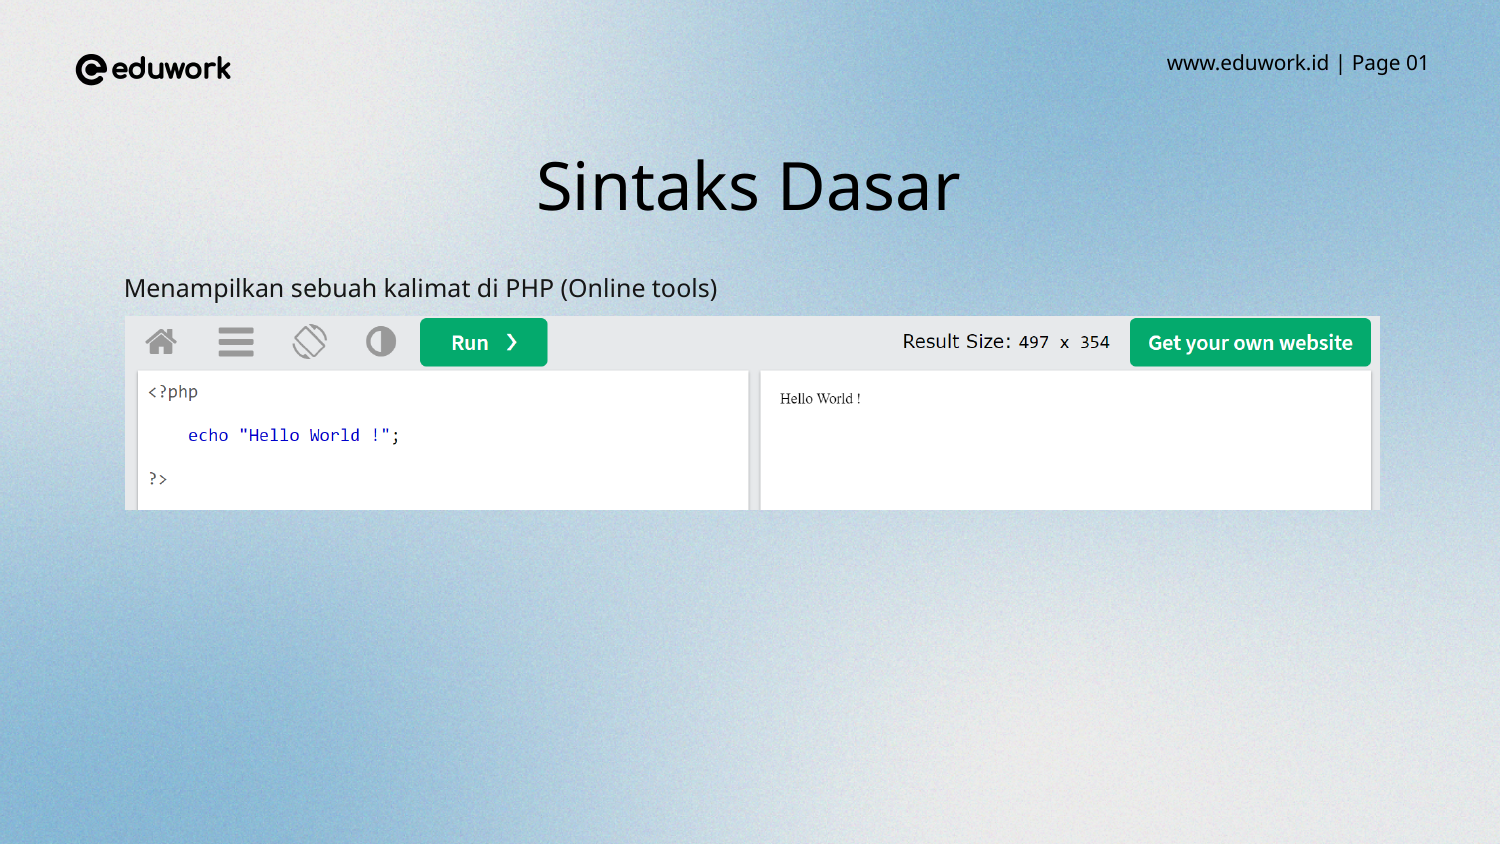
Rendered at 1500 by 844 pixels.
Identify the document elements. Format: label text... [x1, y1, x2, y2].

text_box Menampilkan sebuah kalimat di PHP (Online tools) [108, 242, 1364, 791]
text_box www.eduwork.id | Page 01 [1134, 37, 1445, 88]
picture [0, 0, 1500, 844]
text_box Sintaks Dasar [250, 88, 1248, 239]
